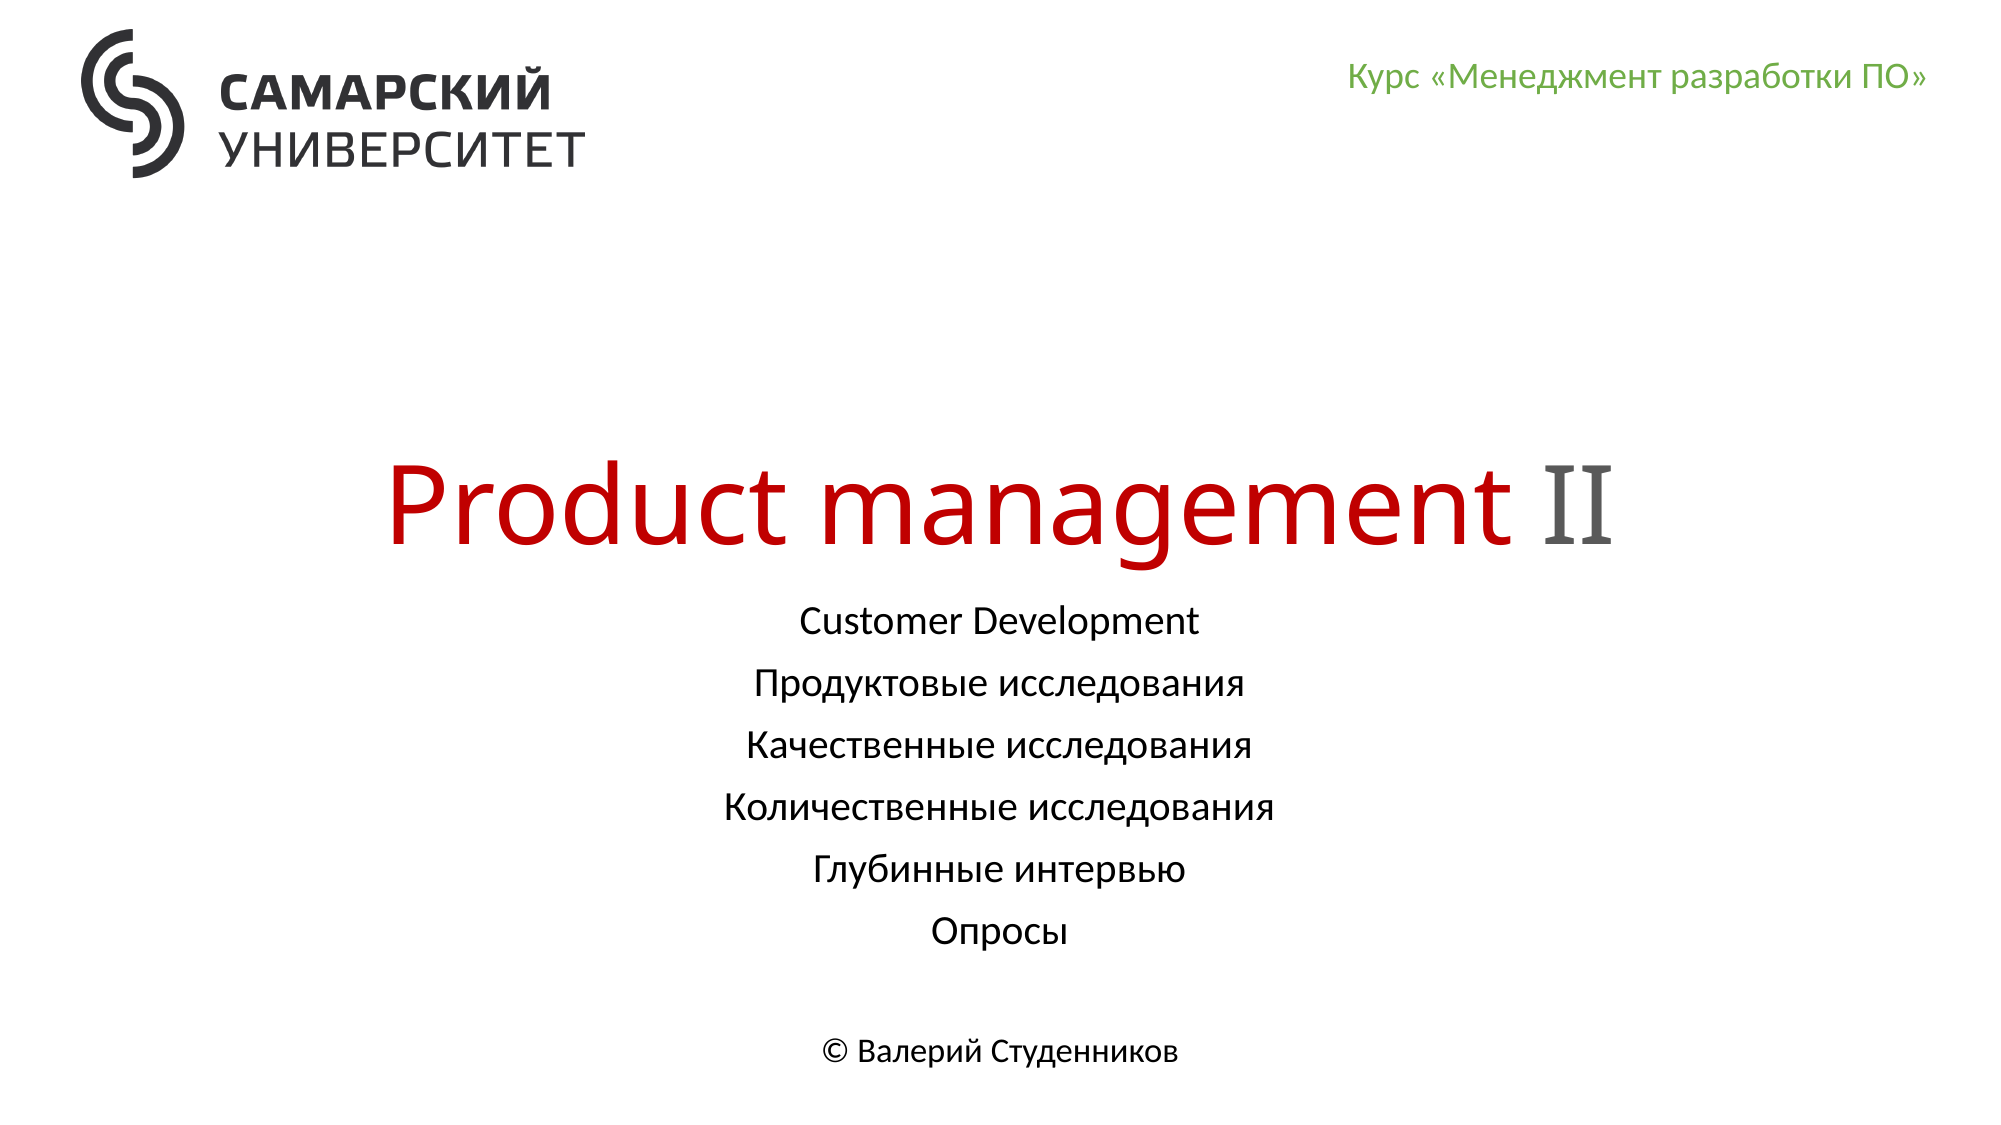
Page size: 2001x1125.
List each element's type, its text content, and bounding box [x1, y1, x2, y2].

title Product management II [249, 370, 1750, 576]
subtitle Customer Development Продуктовые исследования Качественные исследования Количественные исследования Глубинные интервью Опросы © Валерий Студенников [249, 590, 1750, 1082]
picture [80, 29, 585, 179]
text_box Курс «Менеджмент разработки ПО» [1333, 43, 1945, 104]
